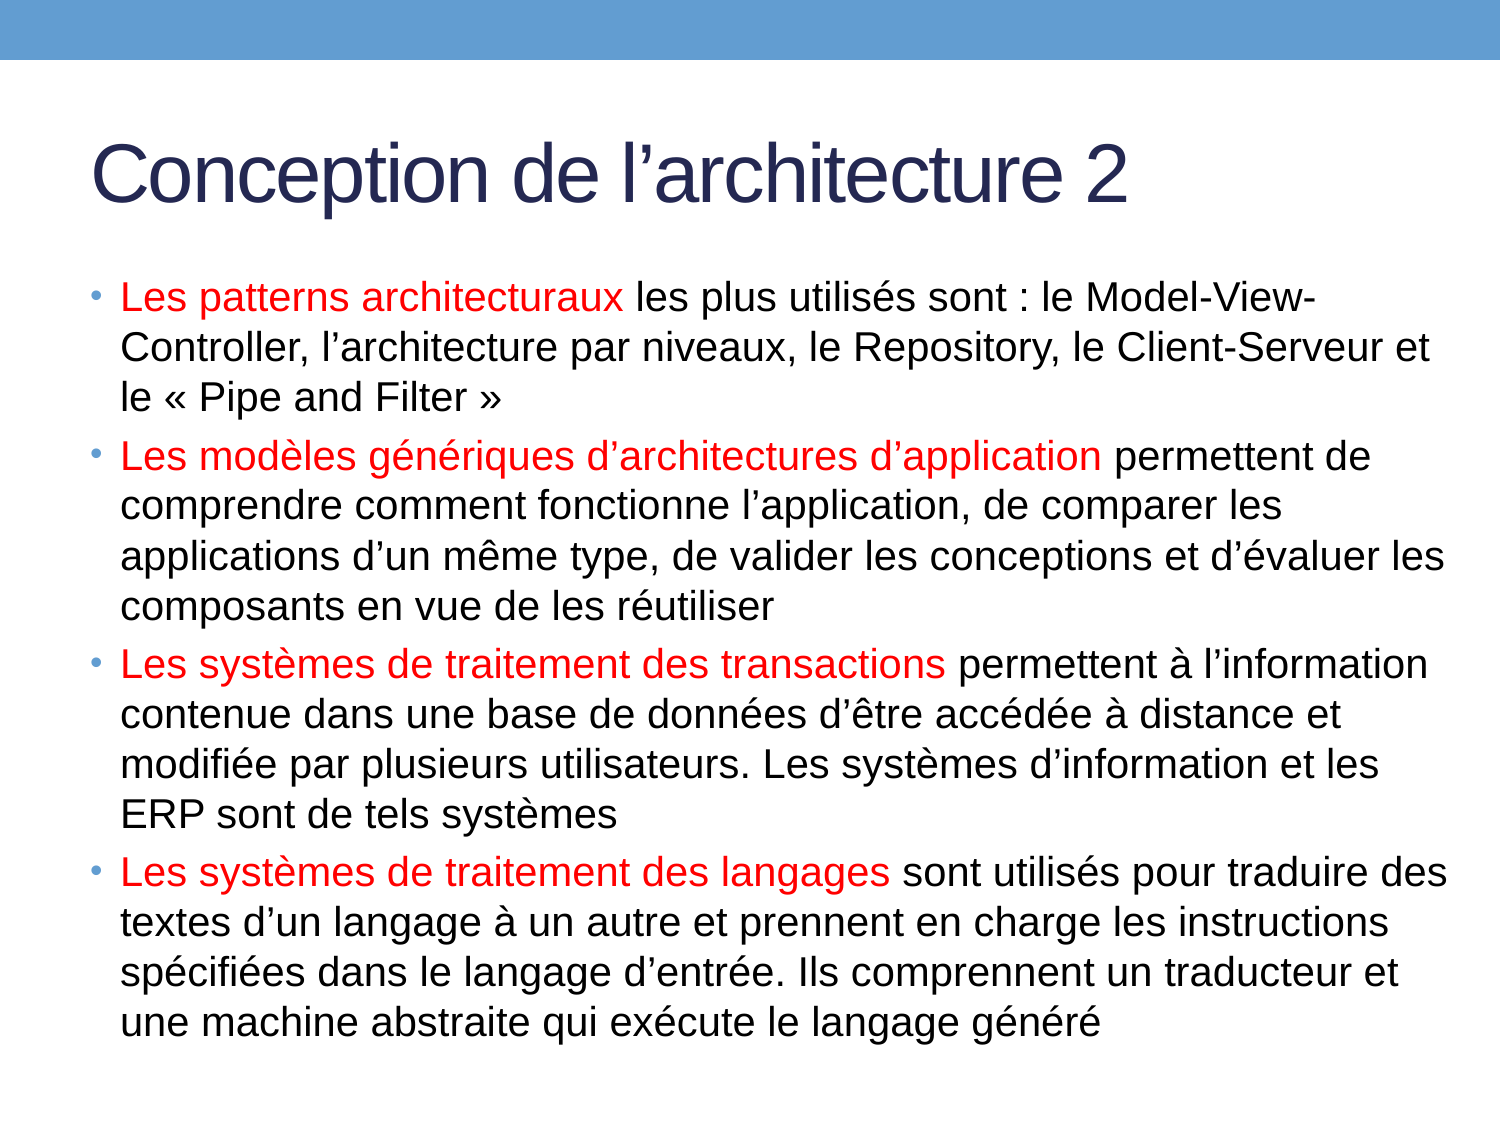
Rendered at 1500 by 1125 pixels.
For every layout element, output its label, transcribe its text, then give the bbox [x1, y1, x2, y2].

title Conception de l’architecture 2 [75, 87, 1425, 250]
list Les patterns architecturaux les plus utilisés sont : le Model-View-Controller, l’architecture par niveaux, le Repository, le Client-Serveur et le « Pipe and Filter » Les modèles génériques d’architectures d’application permettent de comprendre comment fonctionne l’application, de comparer les applications d’un même type, de valider les conceptions et d’évaluer les composants en vue de les réutiliser Les systèmes de traitement des transactions permettent à l’information contenue dans une base de données d’être accédée à distance et modifiée par plusieurs utilisateurs. Les systèmes d’information et les ERP sont de tels systèmes Les systèmes de traitement des langages sont utilisés pour traduire des textes d’un langage à un autre et prennent en charge les instructions spécifiées dans le langage d’entrée. Ils comprennent un traducteur et une machine abstraite qui exécute le langage généré [75, 262, 1483, 1063]
